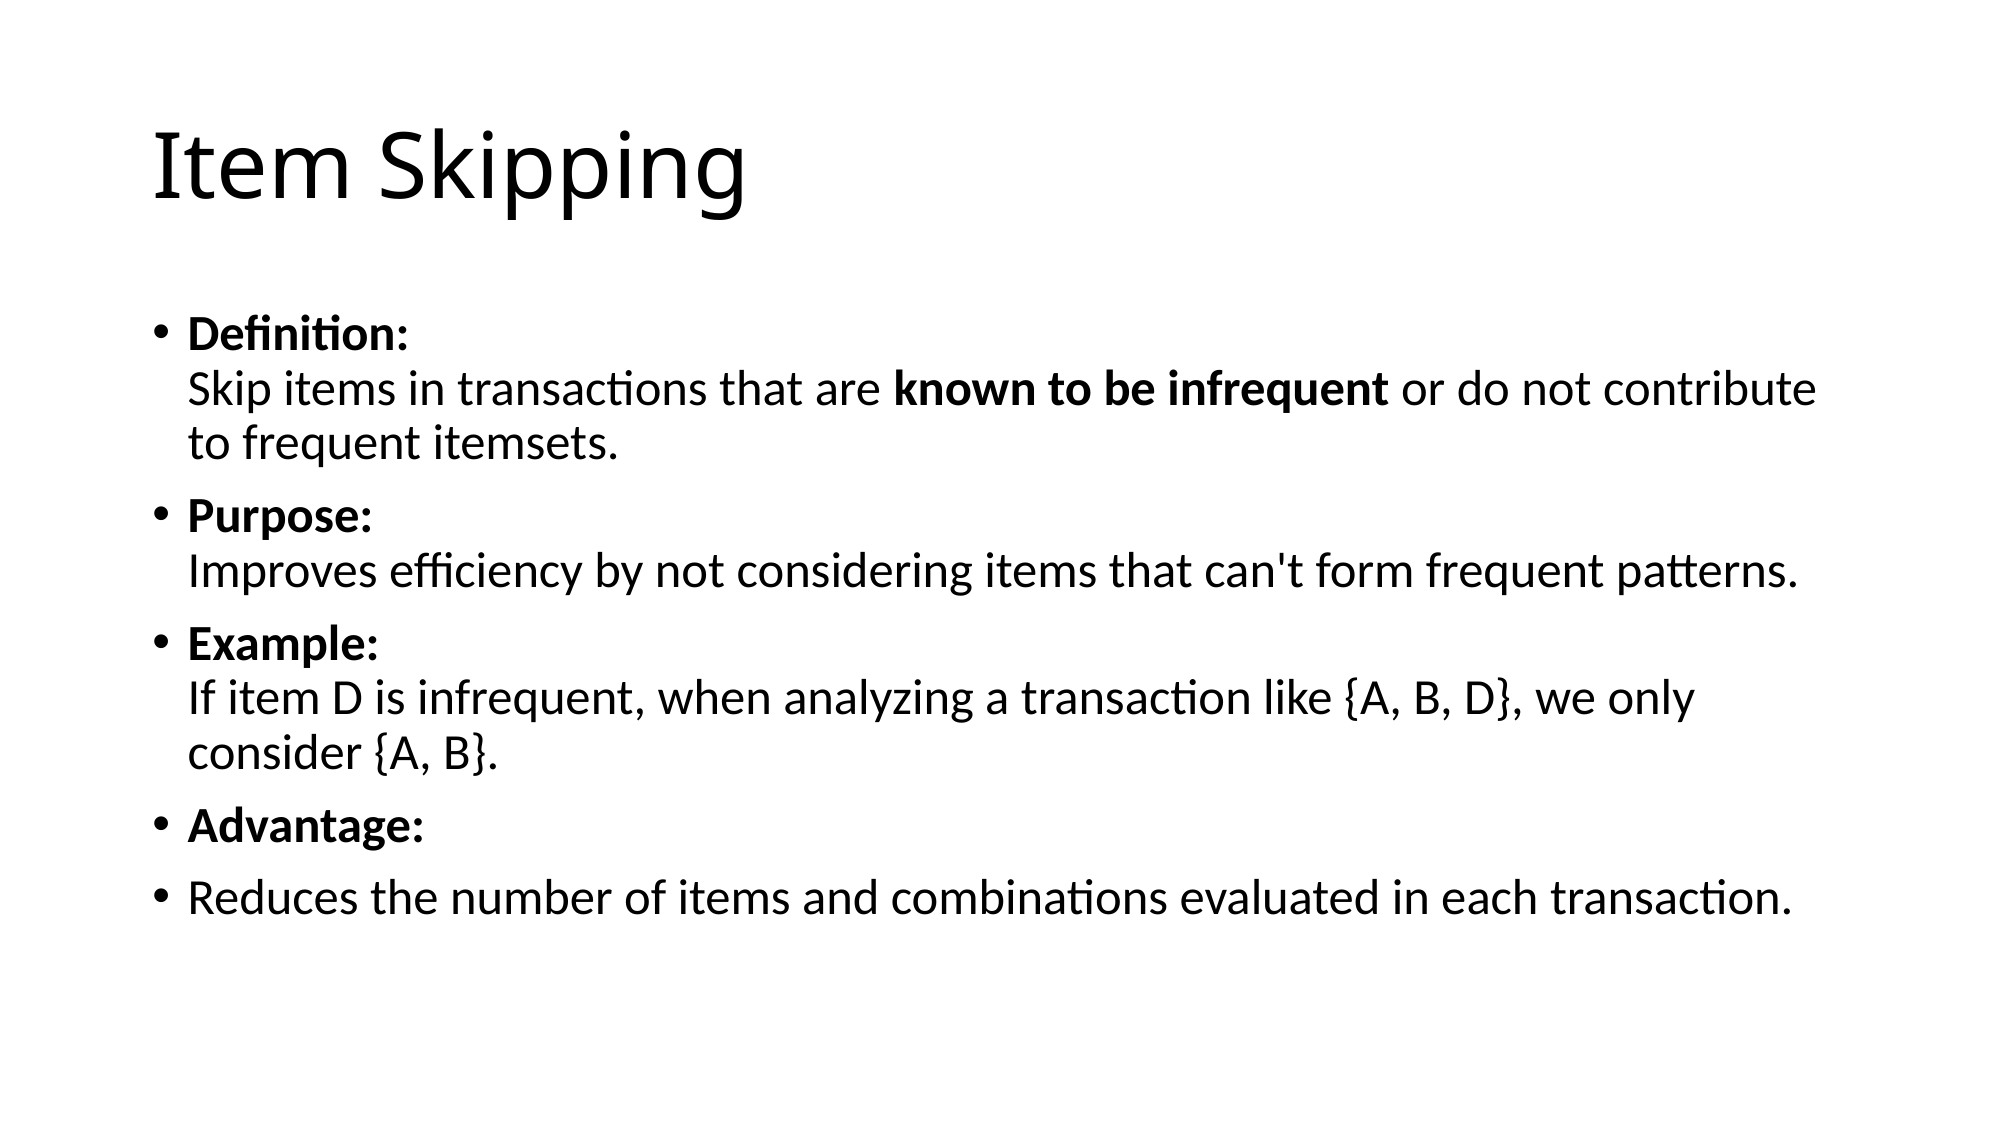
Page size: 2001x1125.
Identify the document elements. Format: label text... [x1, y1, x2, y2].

list Definition: Skip items in transactions that are known to be infrequent or do not contribute to frequent itemsets. Purpose: Improves efficiency by not considering items that can't form frequent patterns. Example: If item D is infrequent, when analyzing a transaction like {A, B, D}, we only consider {A, B}. Advantage: Reduces the number of items and combinations evaluated in each transaction. [137, 299, 1863, 1014]
title Item Skipping [137, 59, 1863, 278]
